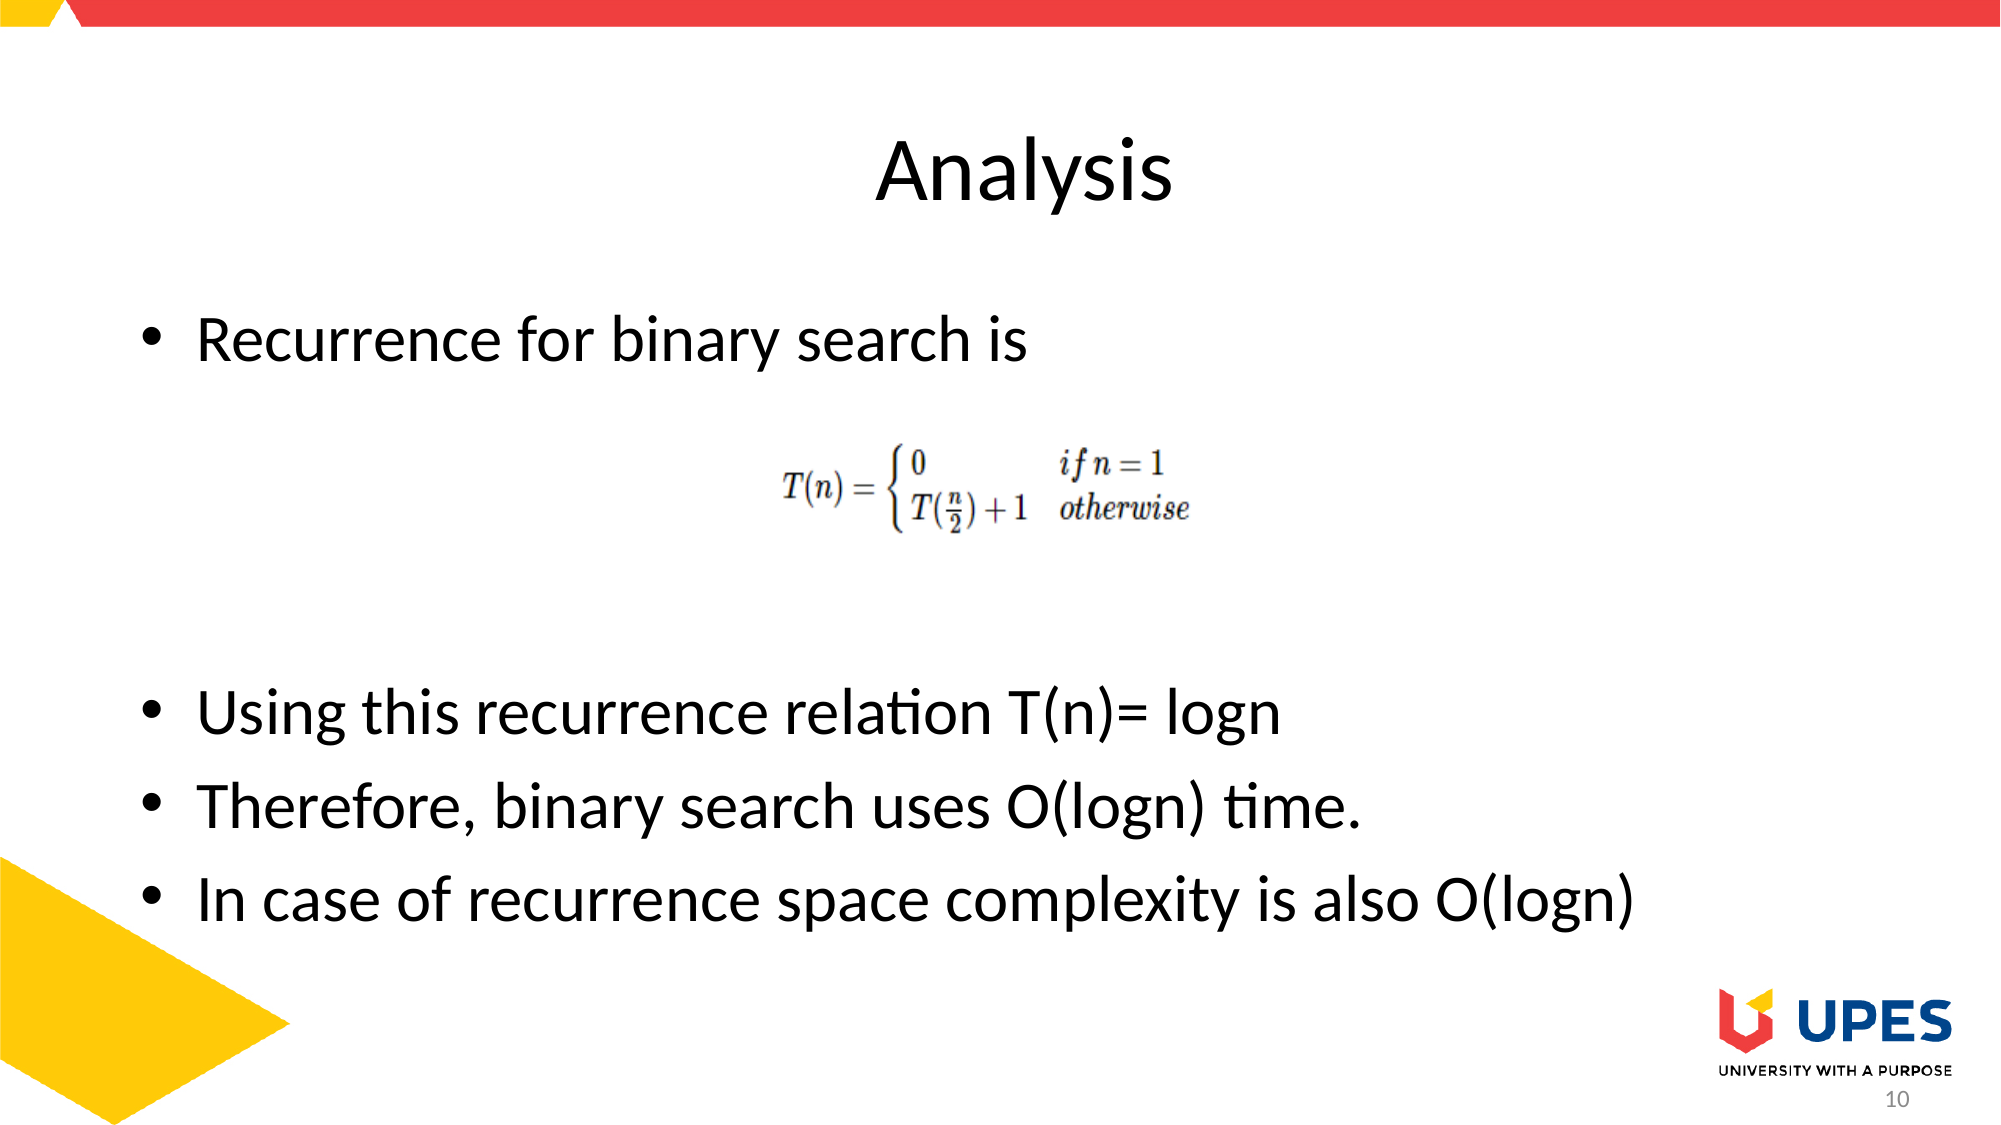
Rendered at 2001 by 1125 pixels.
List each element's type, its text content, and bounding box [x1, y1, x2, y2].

title Analysis [125, 70, 1925, 258]
list Recurrence for binary search is Using this recurrence relation T(n)= logn Therefore, binary search uses O(logn) time. In case of recurrence space complexity is also O(logn) [125, 287, 1925, 1030]
picture [0, 0, 2001, 1125]
